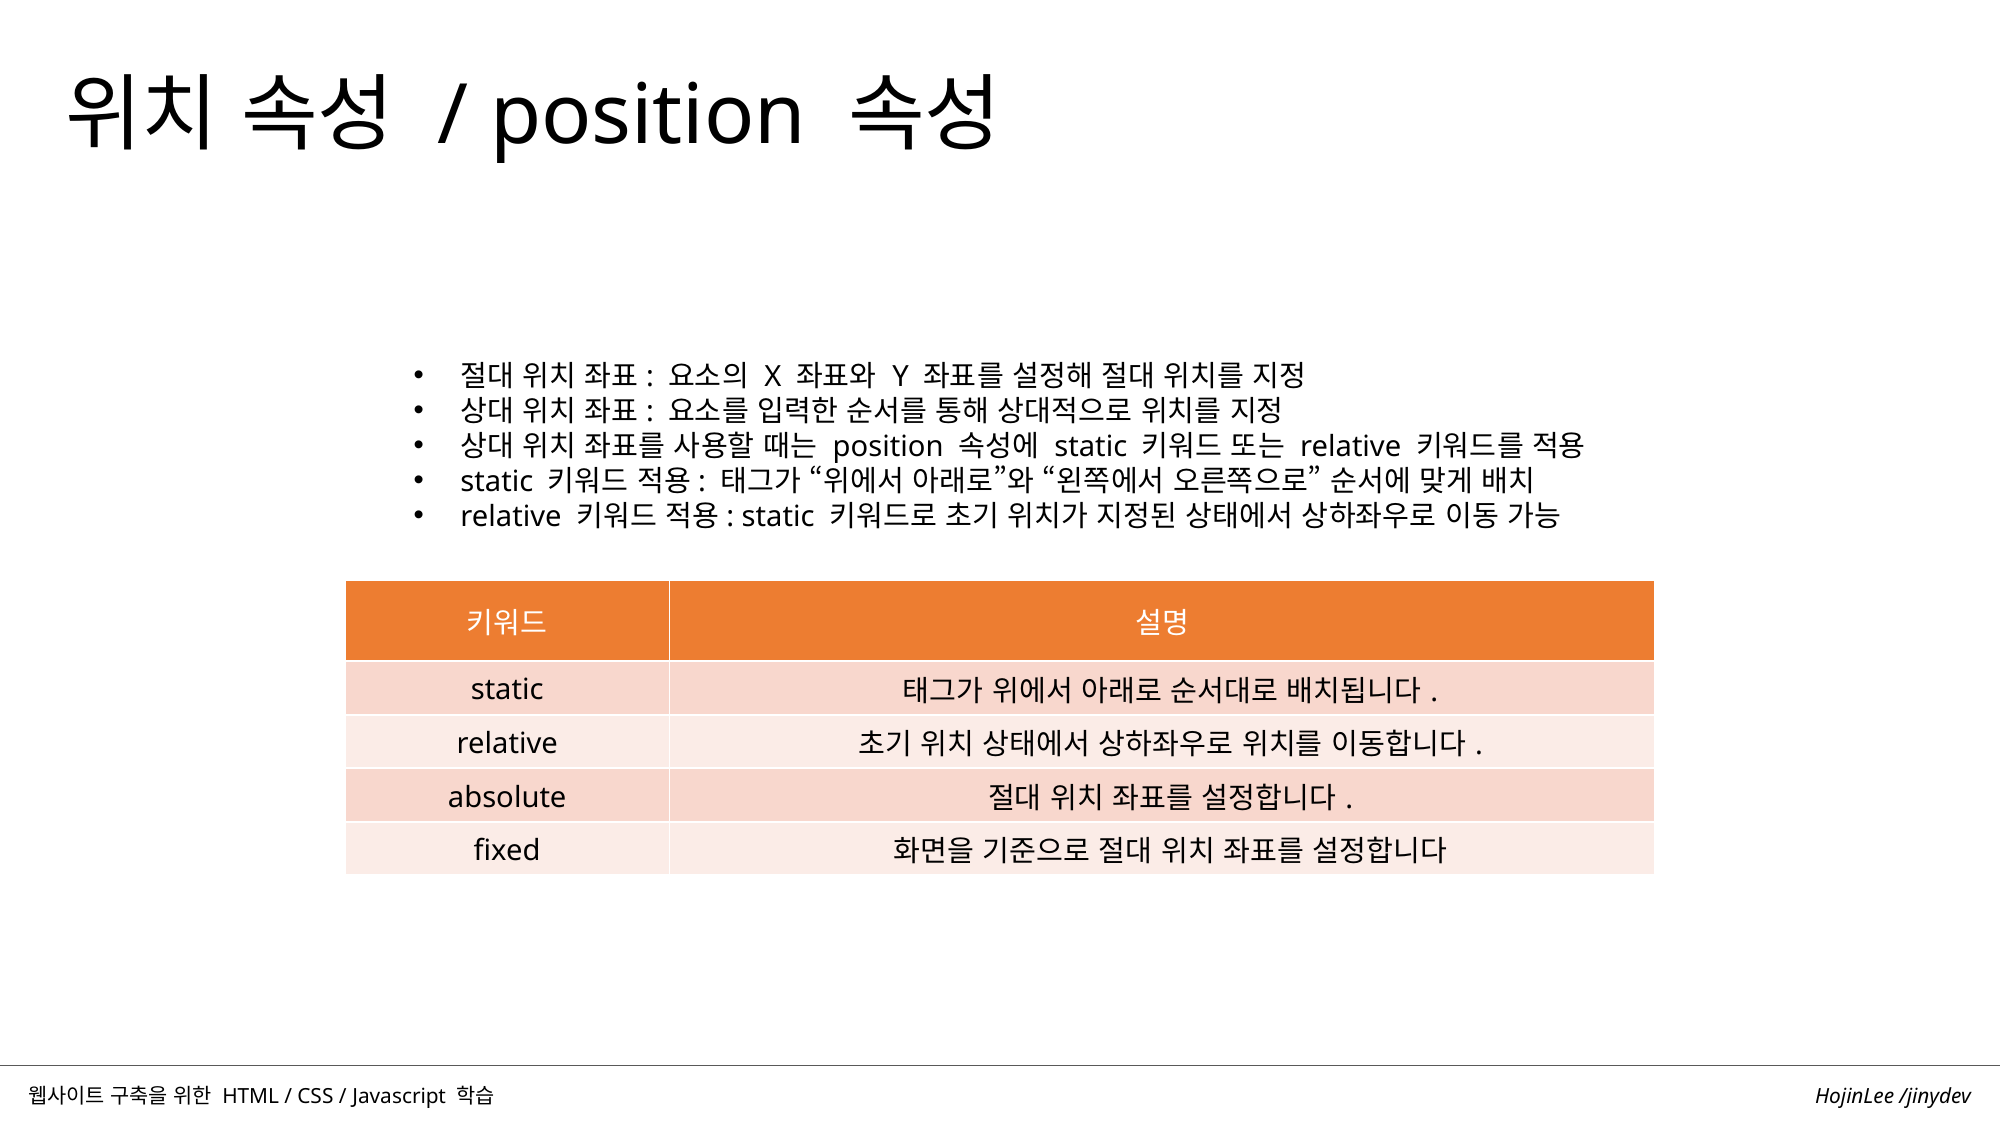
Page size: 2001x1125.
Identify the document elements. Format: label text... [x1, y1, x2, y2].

text_box 절대 위치 좌표: 요소의 X 좌표와 Y 좌표를 설정해 절대 위치를 지정 상대 위치 좌표: 요소를 입력한 순서를 통해 상대적으로 위치를 지정 상대 위치 좌표를 사용할 때는 position 속성에 static 키워드 또는 relative 키워드를 적용 static 키워드 적용: 태그가 “위에서 아래로”와 “왼쪽에서 오른쪽으로” 순서에 맞게 배치 relative 키워드 적용: static 키워드로 초기 위치가 지정된 상태에서 상하좌우로 이동 가능 [398, 349, 1601, 540]
text_box 위치 속성 / position 속성 [50, 52, 1051, 168]
table_cell absolute [346, 769, 669, 821]
table_header 설명 [670, 581, 1654, 660]
text_box HojinLee /jinydev [1522, 1074, 1986, 1115]
table_cell fixed [346, 823, 669, 874]
table_cell 화면을 기준으로 절대 위치 좌표를 설정합니다 [670, 823, 1654, 874]
table_cell relative [346, 716, 669, 767]
table_cell static [346, 662, 669, 714]
table_cell 태그가 위에서 아래로 순서대로 배치됩니다. [670, 662, 1654, 714]
table_cell 초기 위치 상태에서 상하좌우로 위치를 이동합니다. [670, 716, 1654, 767]
table_cell 절대 위치 좌표를 설정합니다. [670, 769, 1654, 821]
text_box 웹사이트 구축을 위한 HTML / CSS / Javascript 학습 [14, 1074, 647, 1115]
table_header 키워드 [346, 581, 669, 660]
